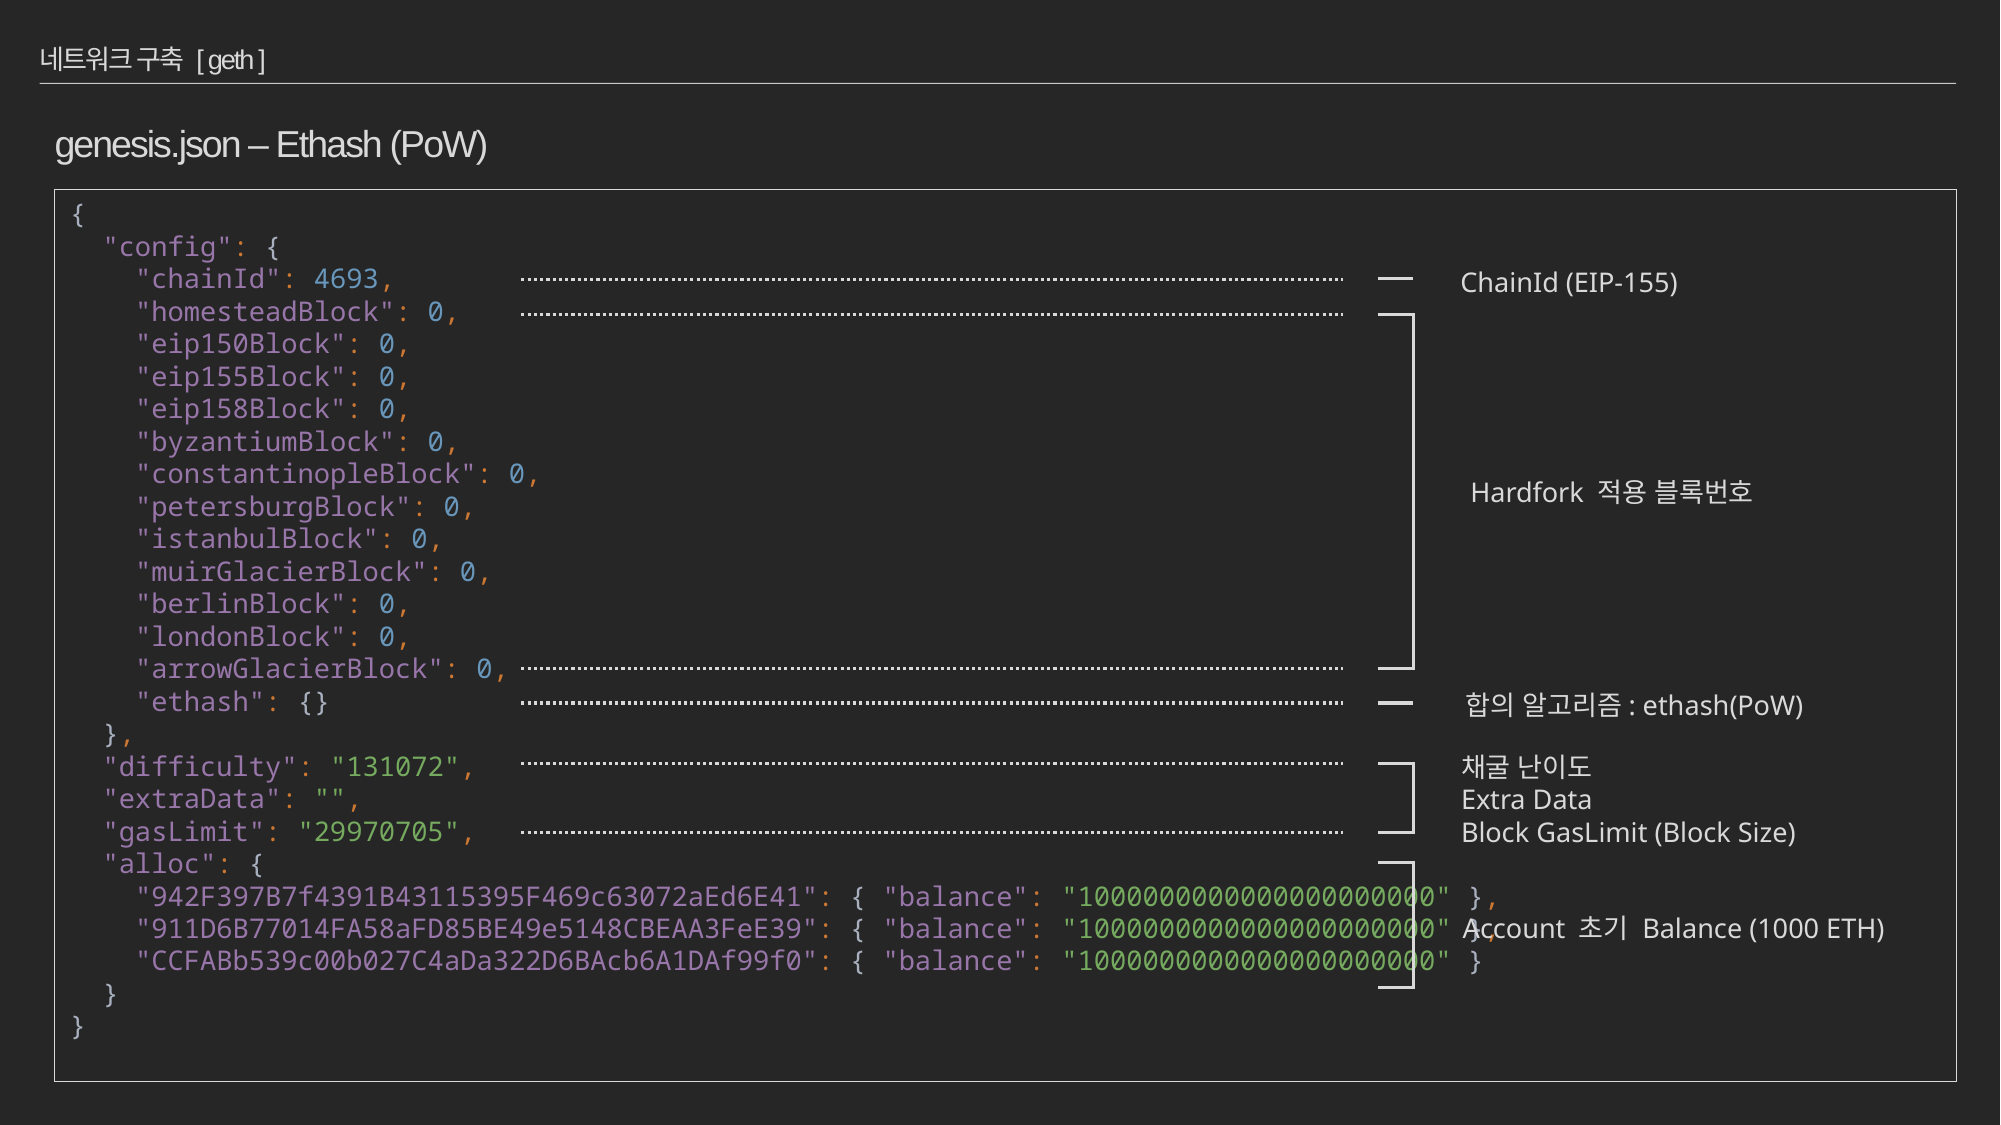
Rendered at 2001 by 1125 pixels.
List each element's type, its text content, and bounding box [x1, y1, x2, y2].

text_box [1378, 862, 1414, 988]
text_box Account 초기 Balance (1000 ETH) [1447, 903, 1900, 951]
text_box Hardfork 적용 블록번호 [1455, 467, 1769, 516]
text_box 합의 알고리즘: ethash(PoW) [1451, 680, 1818, 728]
title 네트워크 구축 [ geth ] [39, 31, 1961, 84]
list genesis.json – Ethash (PoW) [39, 110, 1957, 1100]
text_box { "config": { "chainId": 4693, "homesteadBlock": 0, "eip150Block": 0, "eip155Block": 0, "eip158Block": 0, "byzantiumBlock": 0, "constantinopleBlock": 0, "petersburgBlock": 0, "istanbulBlock": 0, "muirGlacierBlock": 0, "berlinBlock": 0, "londonBlock": 0, "arrowGlacierBlock": 0, "ethash": {} }, "difficulty": "131072", "extraData": "", "gasLimit": "29970705", "alloc": { "942F397B7f4391B43115395F469c63072aEd6E41": { "balance": "1000000000000000000000" }, "911D6B77014FA58aFD85BE49e5148CBEAA3FeE39": { "balance": "1000000000000000000000" }, "CCFABb539c00b027C4aDa322D6BAcb6A1DAf99f0": { "balance": "1000000000000000000000" } } } [54, 189, 1957, 1082]
text_box 채굴 난이도 Extra Data Block GasLimit (Block Size) [1446, 742, 1811, 855]
text_box [1377, 314, 1414, 669]
text_box [1377, 763, 1414, 833]
text_box ChainId (EIP-155) [1445, 258, 1693, 306]
